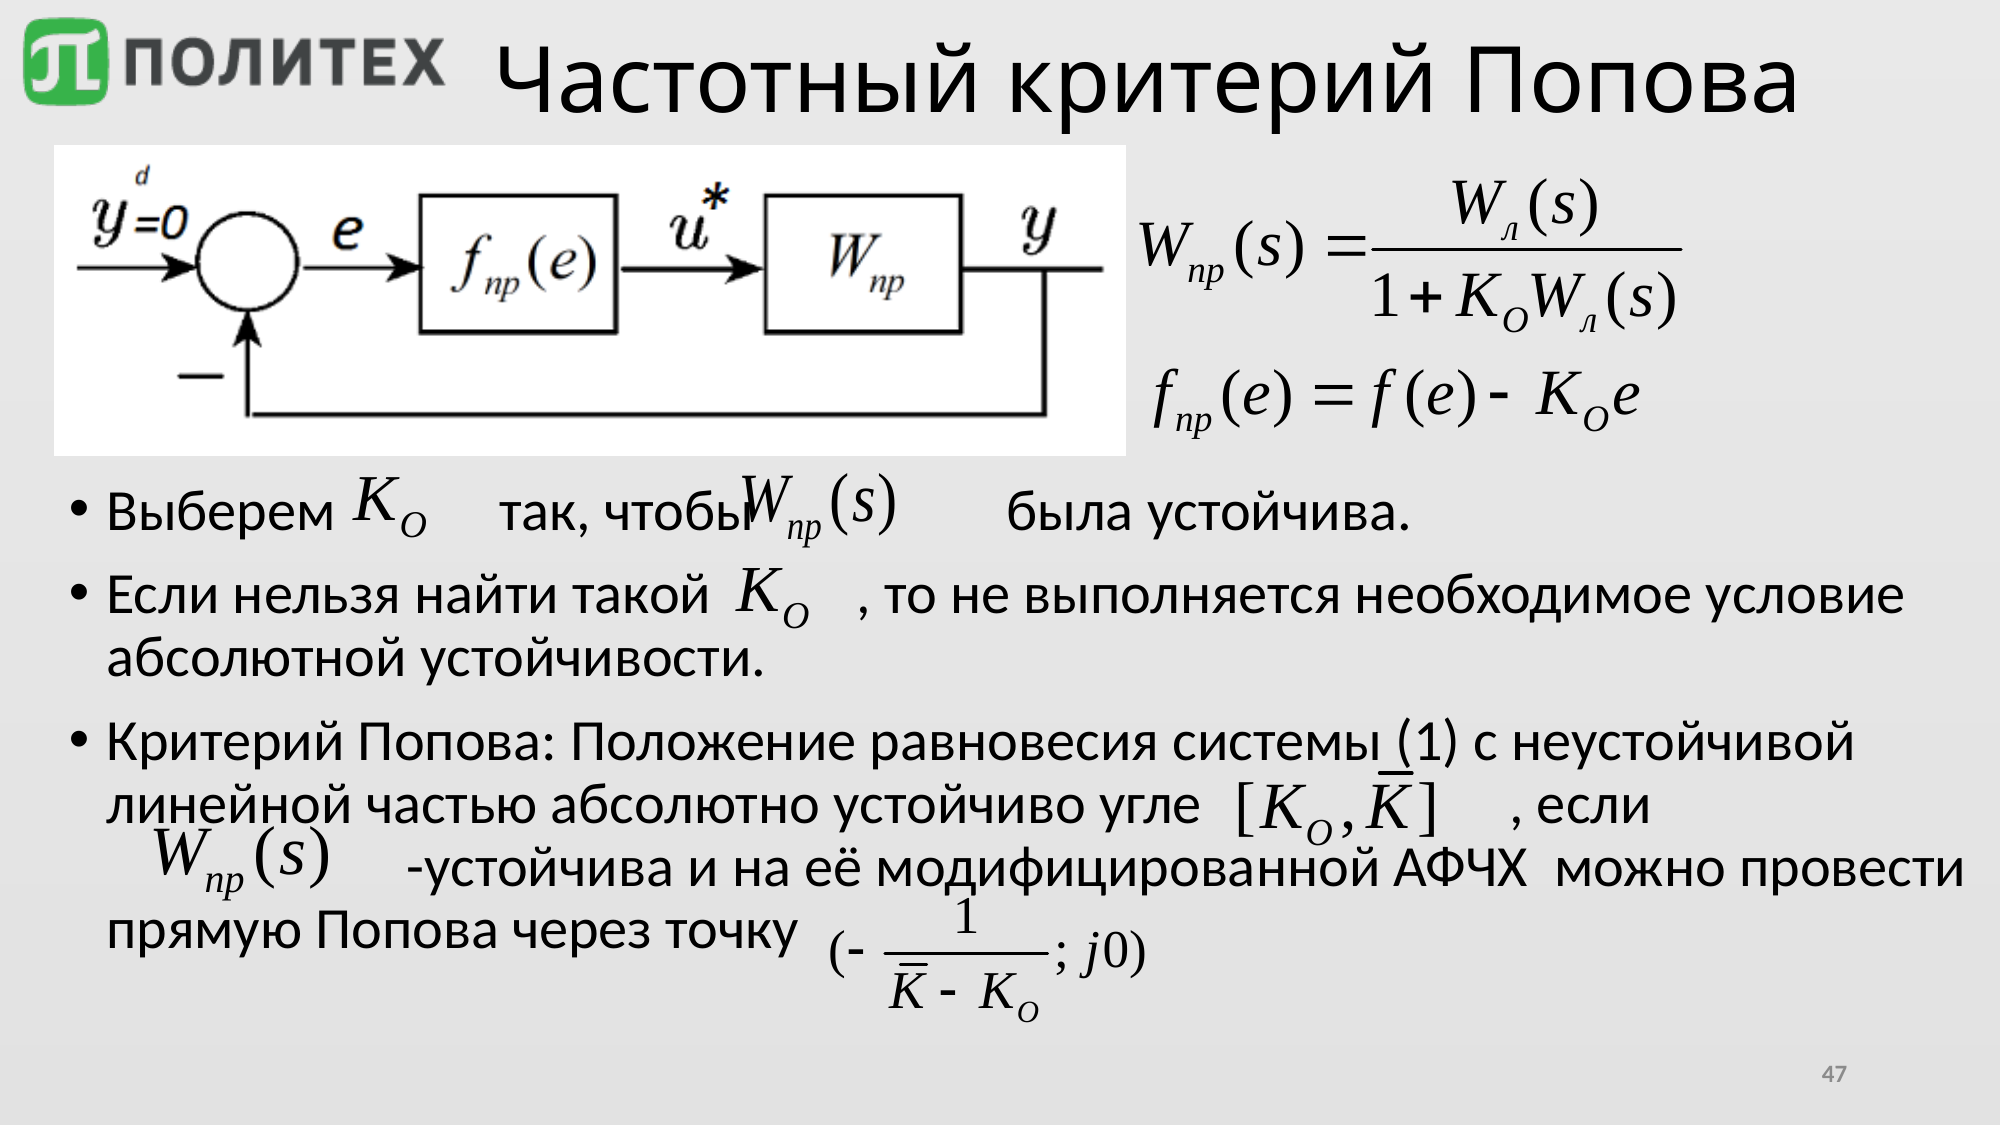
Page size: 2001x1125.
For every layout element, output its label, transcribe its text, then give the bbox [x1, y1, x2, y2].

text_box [1229, 756, 1446, 860]
picture [54, 145, 1126, 456]
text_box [341, 455, 441, 554]
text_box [145, 804, 342, 915]
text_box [820, 882, 1159, 1034]
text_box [1132, 161, 1693, 453]
title Частотный критерий Попова [478, 0, 2000, 192]
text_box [724, 546, 821, 643]
text_box Выберем так, чтобы была устойчива. Если нельзя найти такой , то не выполняется необходимое условие абсолютной устойчивости. Критерий Попова: Положение равновесия системы (1) с неустойчивой линейной частью абсолютно устойчиво угле , если -устойчива и на её модифицированной АФЧХ можно провести прямую Попова через точку [53, 130, 1989, 1125]
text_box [735, 452, 907, 563]
picture [0, 0, 469, 125]
